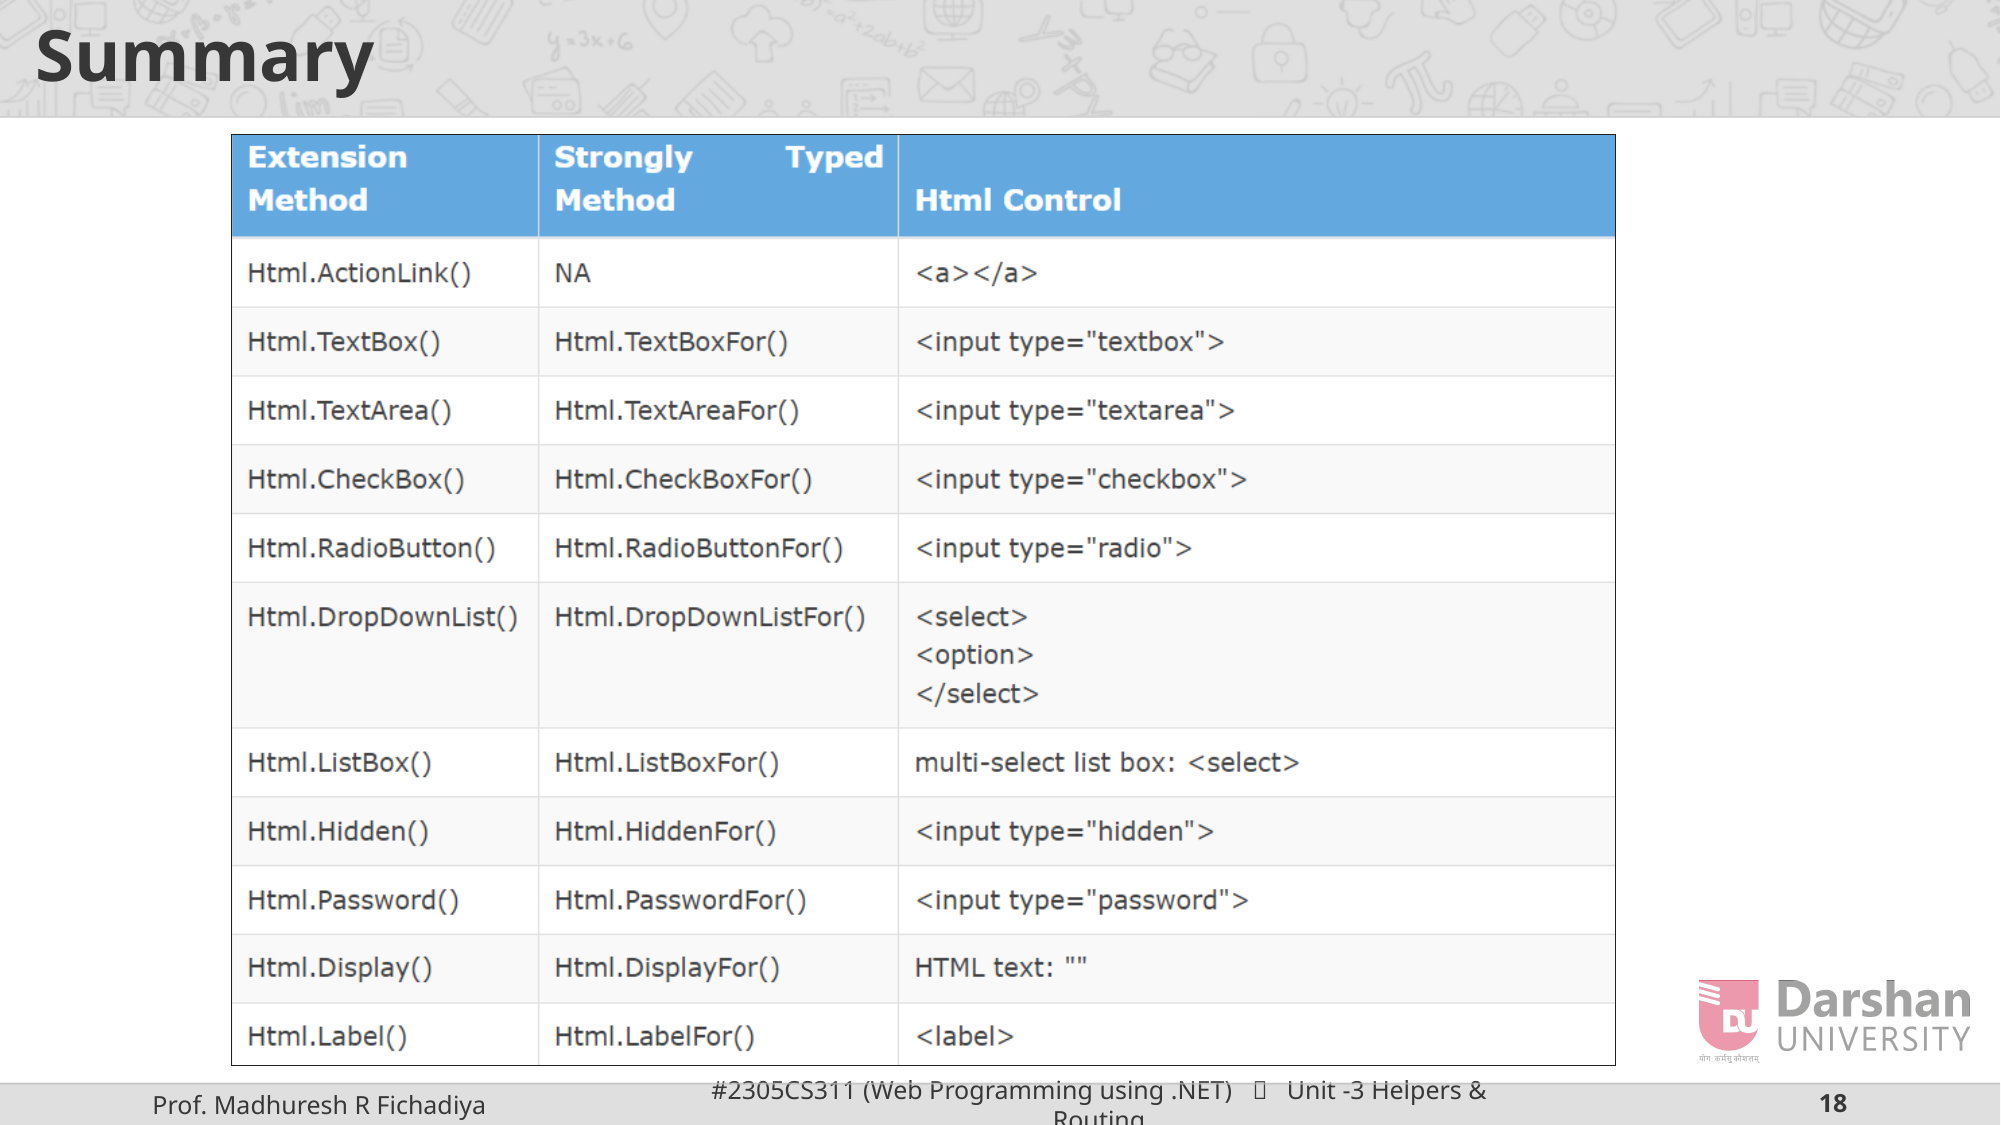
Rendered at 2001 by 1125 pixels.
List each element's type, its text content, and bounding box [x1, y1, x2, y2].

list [231, 134, 1616, 1066]
title Summary [0, 0, 2000, 117]
